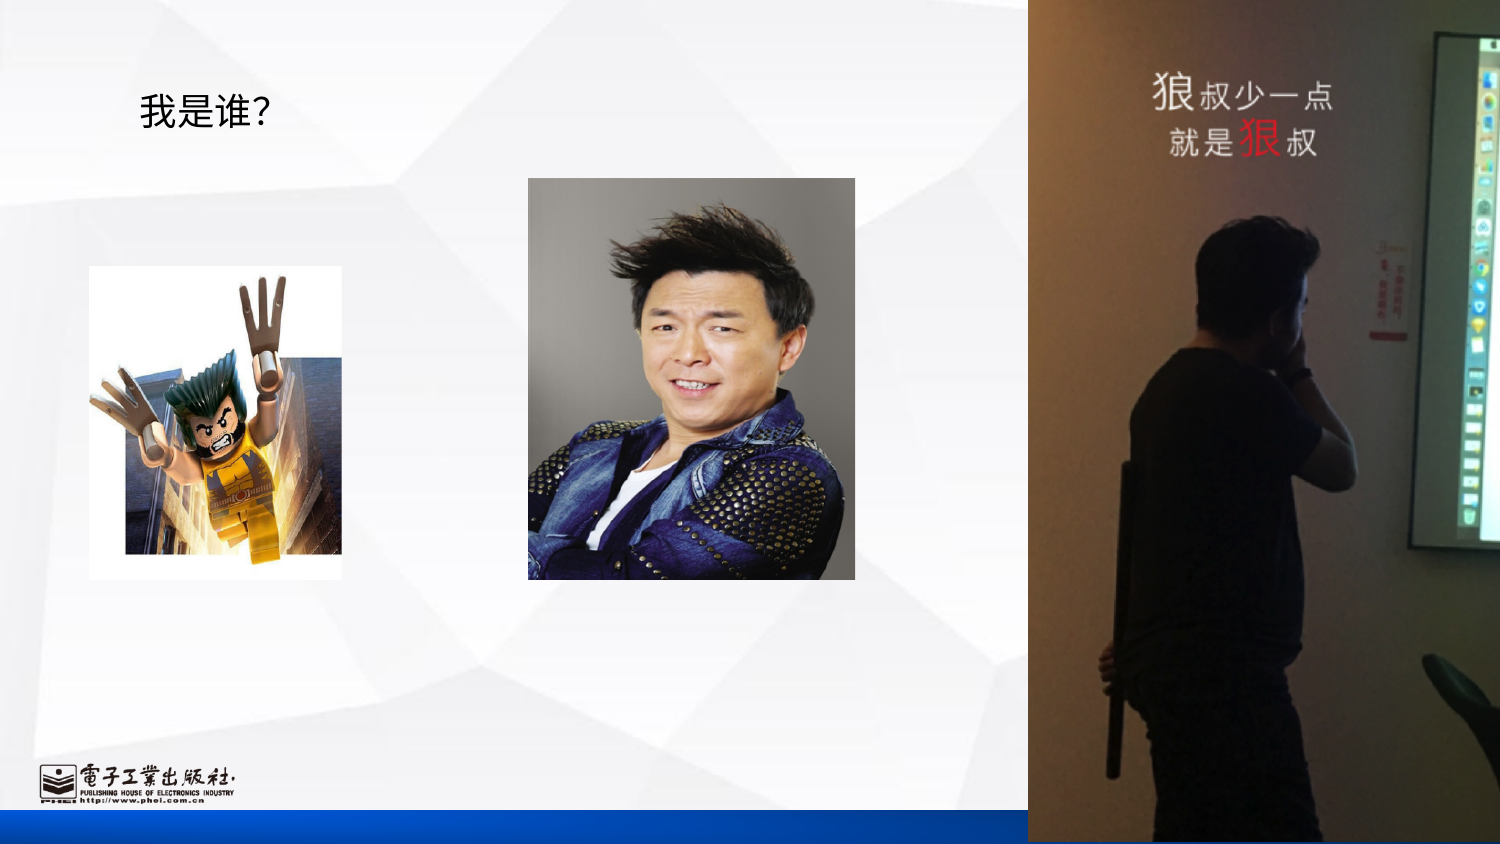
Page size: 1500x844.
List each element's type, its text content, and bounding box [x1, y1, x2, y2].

picture [0, 0, 1500, 844]
text_box 我是谁？ [124, 80, 305, 140]
